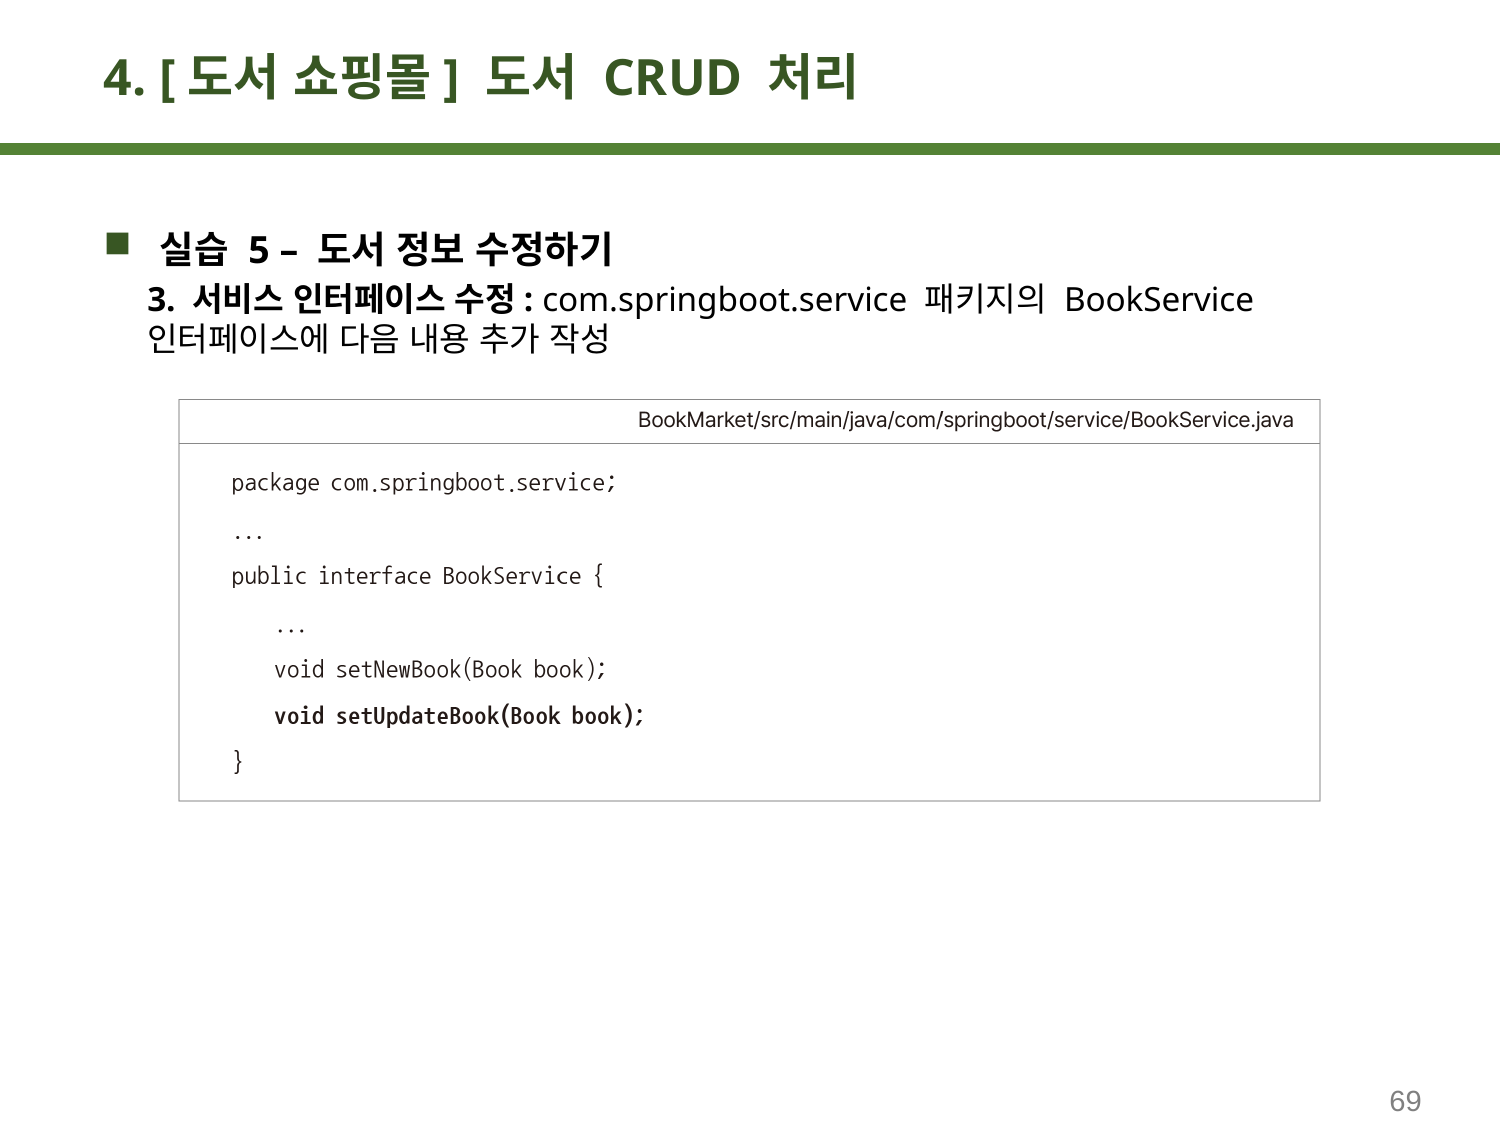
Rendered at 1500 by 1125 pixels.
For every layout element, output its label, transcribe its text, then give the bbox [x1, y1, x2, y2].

title 4. [도서 쇼핑몰] 도서 CRUD 처리 [88, 30, 1447, 121]
picture [176, 396, 1324, 805]
list 실습 5 – 도서 정보 수정하기 3. 서비스 인터페이스 수정: com.springboot.service 패키지의 BookService 인터페이스에 다음 내용 추가 작성 [88, 196, 1447, 1083]
